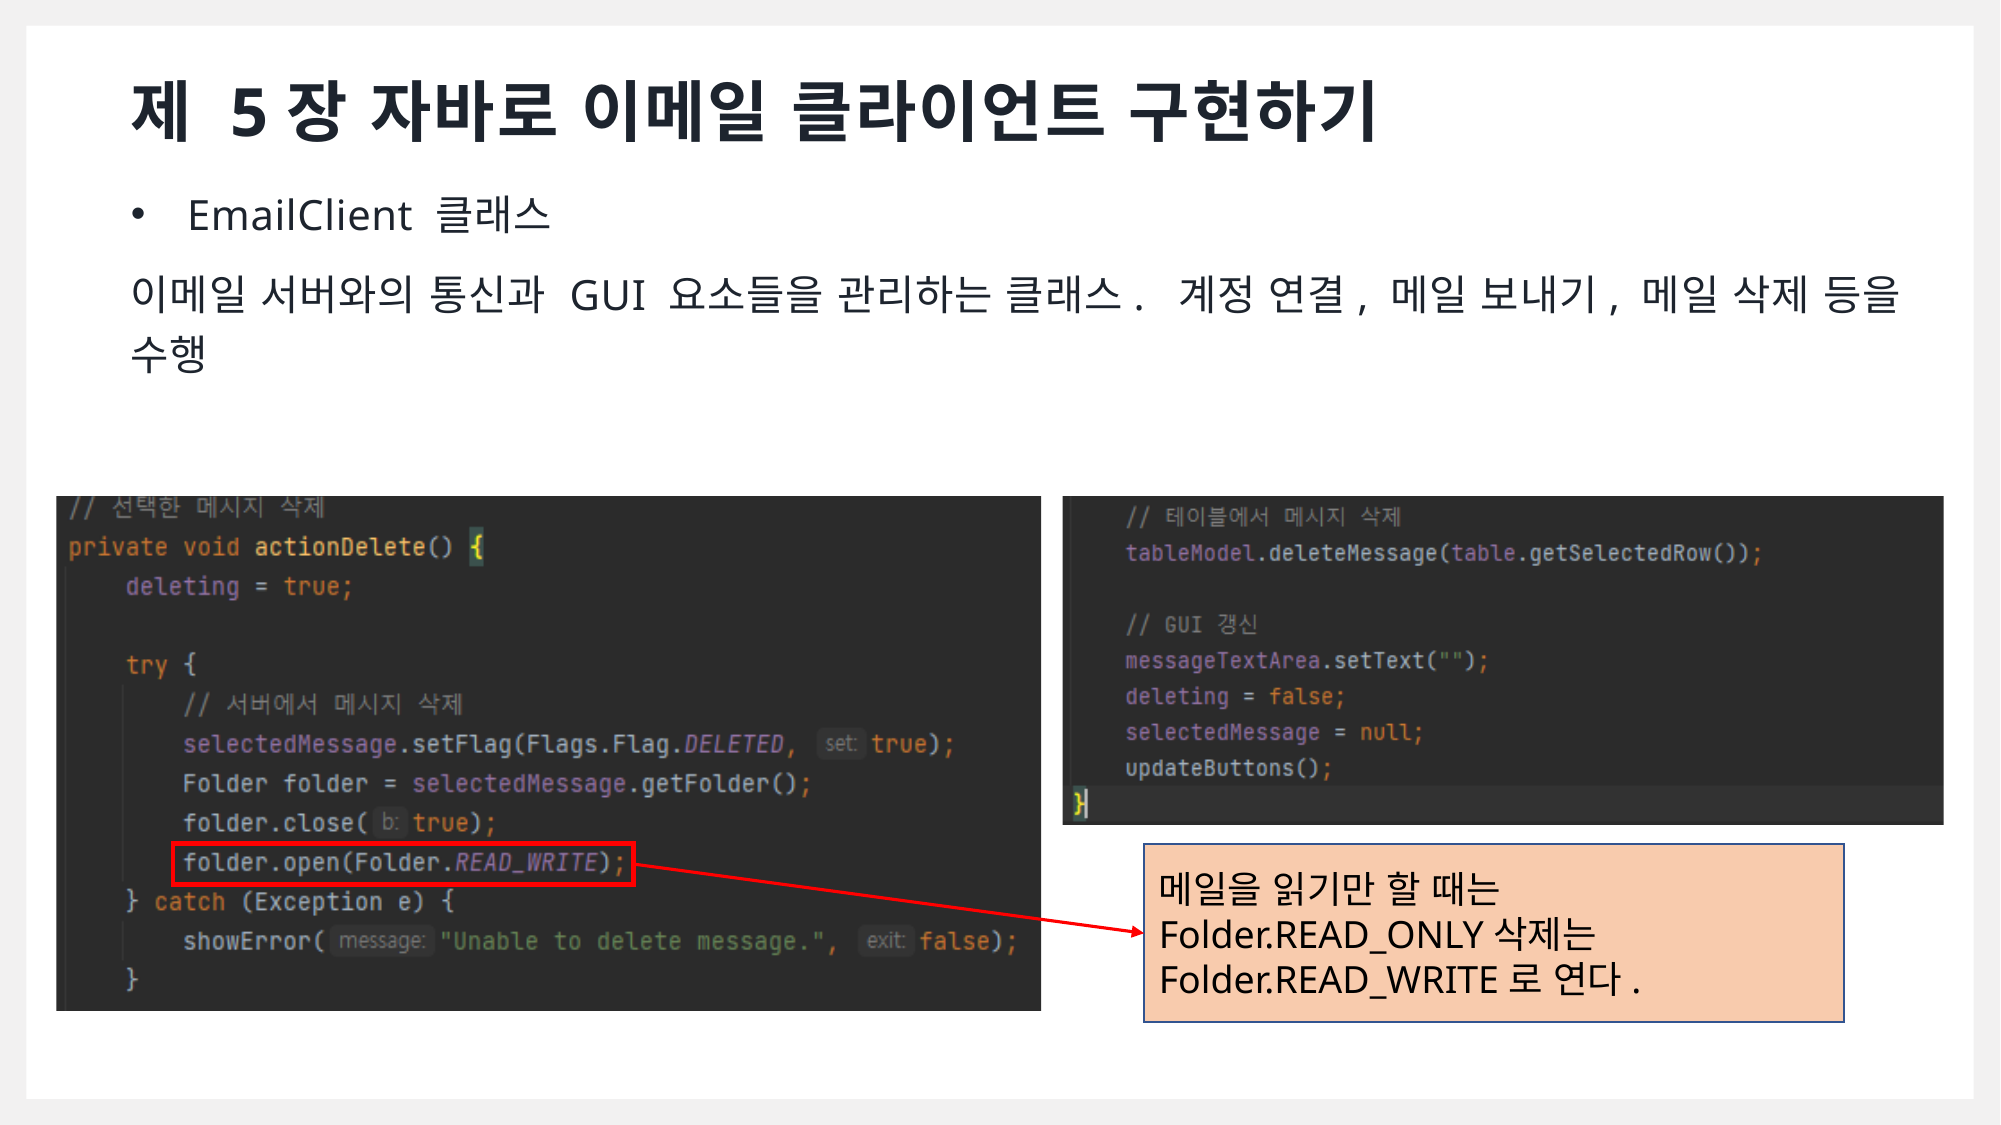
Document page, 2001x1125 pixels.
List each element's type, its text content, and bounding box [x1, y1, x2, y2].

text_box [633, 864, 1144, 934]
text_box 메일을 읽기만 할 때는 Folder.READ_ONLY삭제는 Folder.READ_WRITE로 연다. [1143, 843, 1845, 1023]
list EmailClient 클래스 이메일 서버와의 통신과 GUI 요소들을 관리하는 클래스. 계정 연결, 메일 보내기, 메일 삭제 등을 수행 1) actionDelete( ): 선택한 메시지 삭제 [112, 160, 1947, 1070]
picture [1062, 495, 1944, 825]
picture [56, 495, 1042, 1011]
